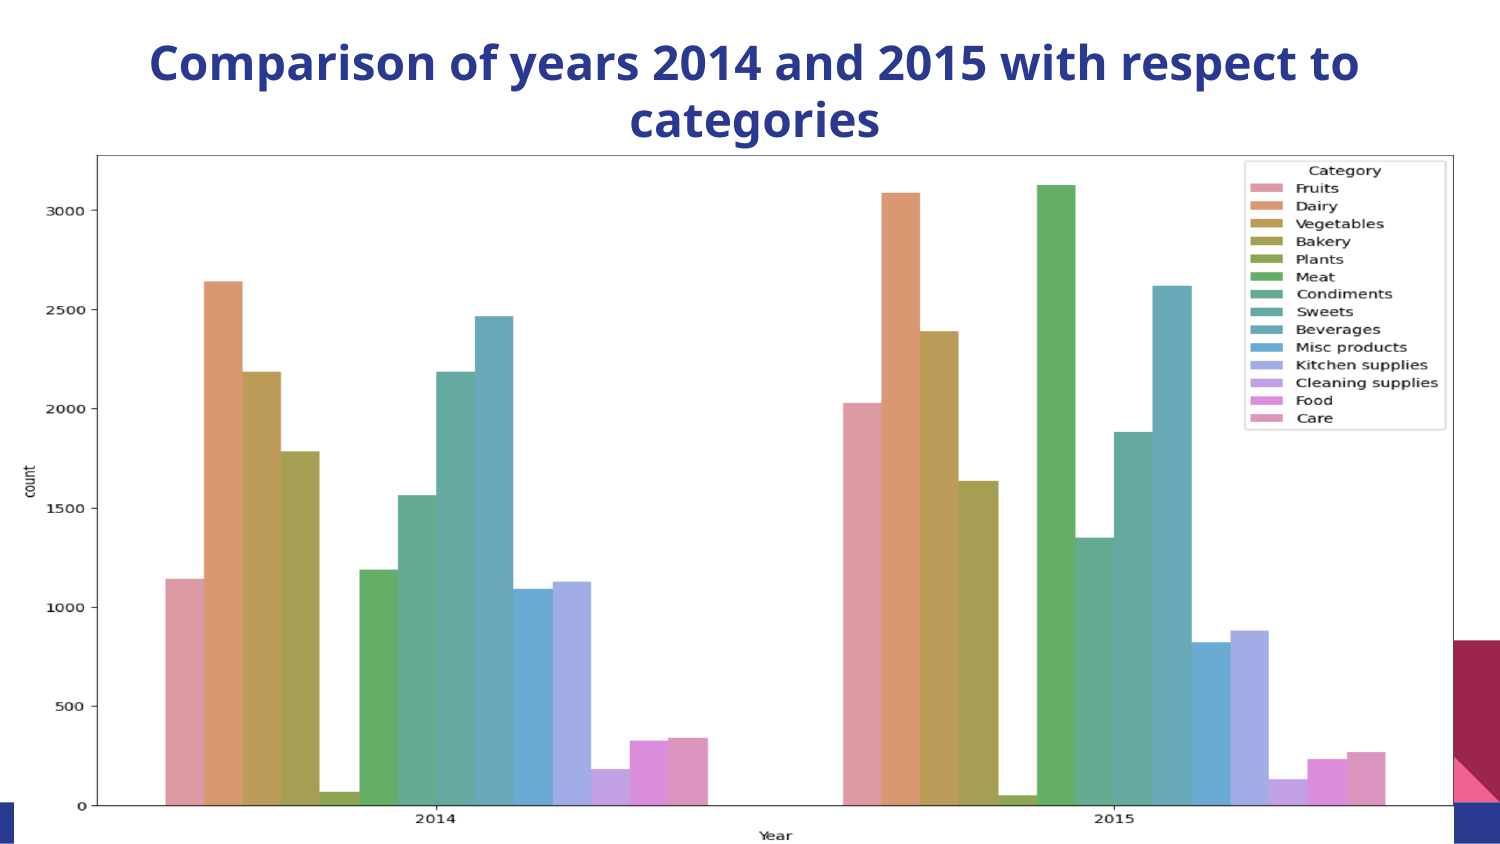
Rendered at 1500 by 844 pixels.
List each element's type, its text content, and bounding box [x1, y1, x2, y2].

text_box Comparison of years 2014 and 2015 with respect to categories [57, 17, 1454, 155]
picture [14, 155, 1454, 844]
